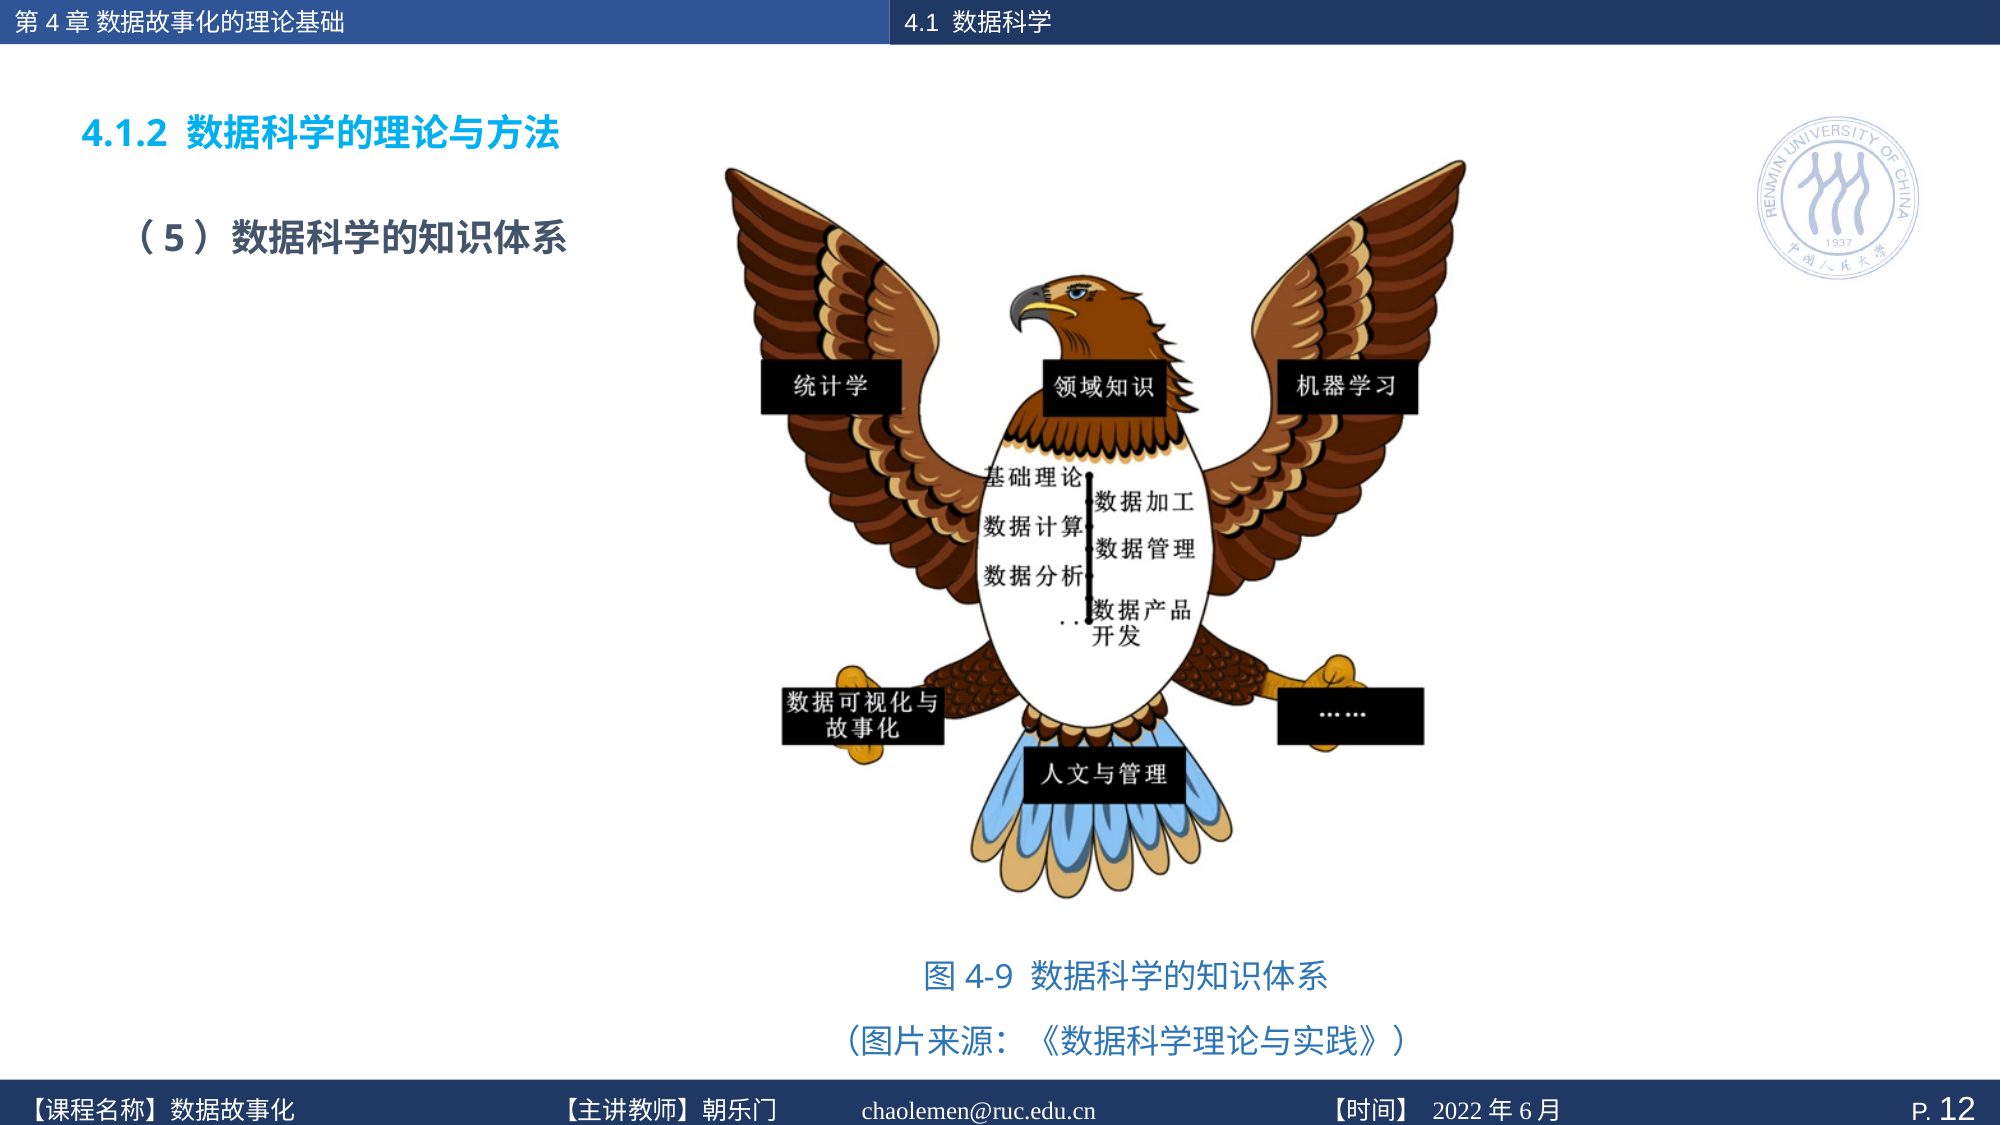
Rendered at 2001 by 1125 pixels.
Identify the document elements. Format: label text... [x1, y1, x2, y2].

text_box 4.1.2 数据科学的理论与方法 [66, 101, 1070, 162]
text_box （5）数据科学的知识体系 [102, 184, 709, 267]
picture [715, 132, 1495, 901]
text_box 图4-9 数据科学的知识体系 （图片来源：《数据科学理论与实践》） [602, 923, 1607, 1068]
